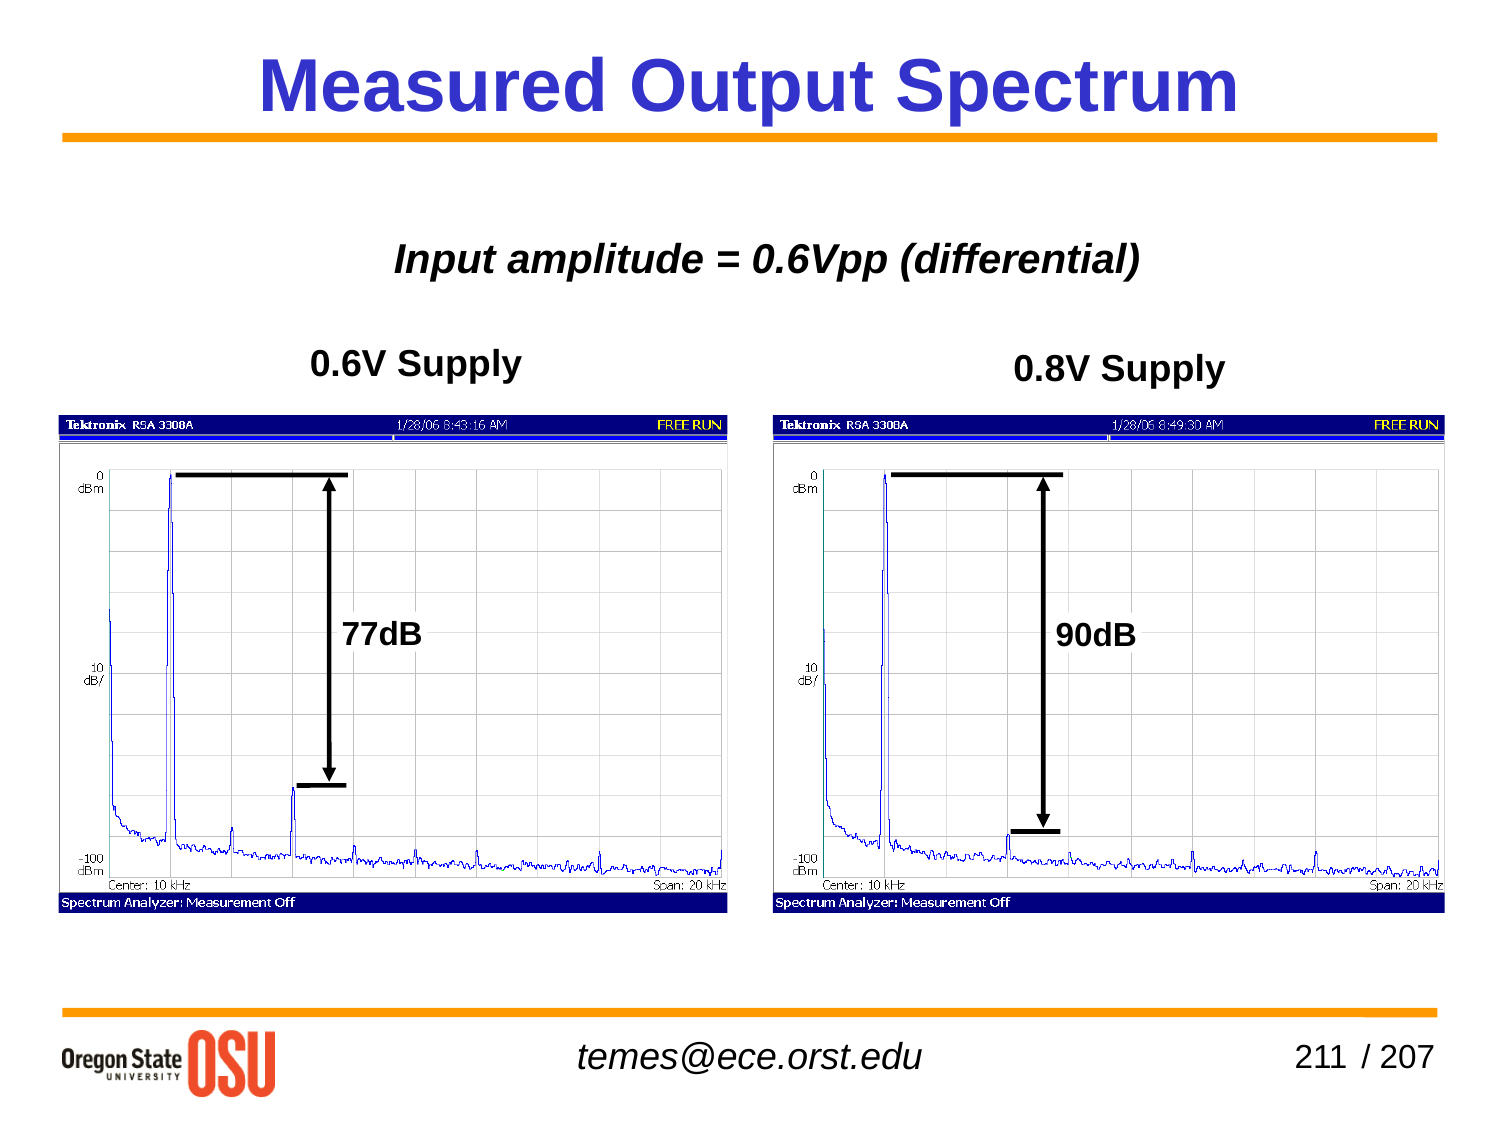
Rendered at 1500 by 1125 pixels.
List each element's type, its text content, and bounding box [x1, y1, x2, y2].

text_box 0.6V Supply [230, 331, 603, 392]
slide_number 211 [1153, 1025, 1363, 1085]
picture [62, 1012, 275, 1113]
text_box 0.8V Supply [933, 336, 1306, 397]
picture [772, 415, 1445, 914]
title Measured Output Spectrum [112, 24, 1388, 138]
picture [58, 415, 728, 914]
text_box Input amplitude = 0.6Vpp (differential) [120, 214, 1414, 293]
